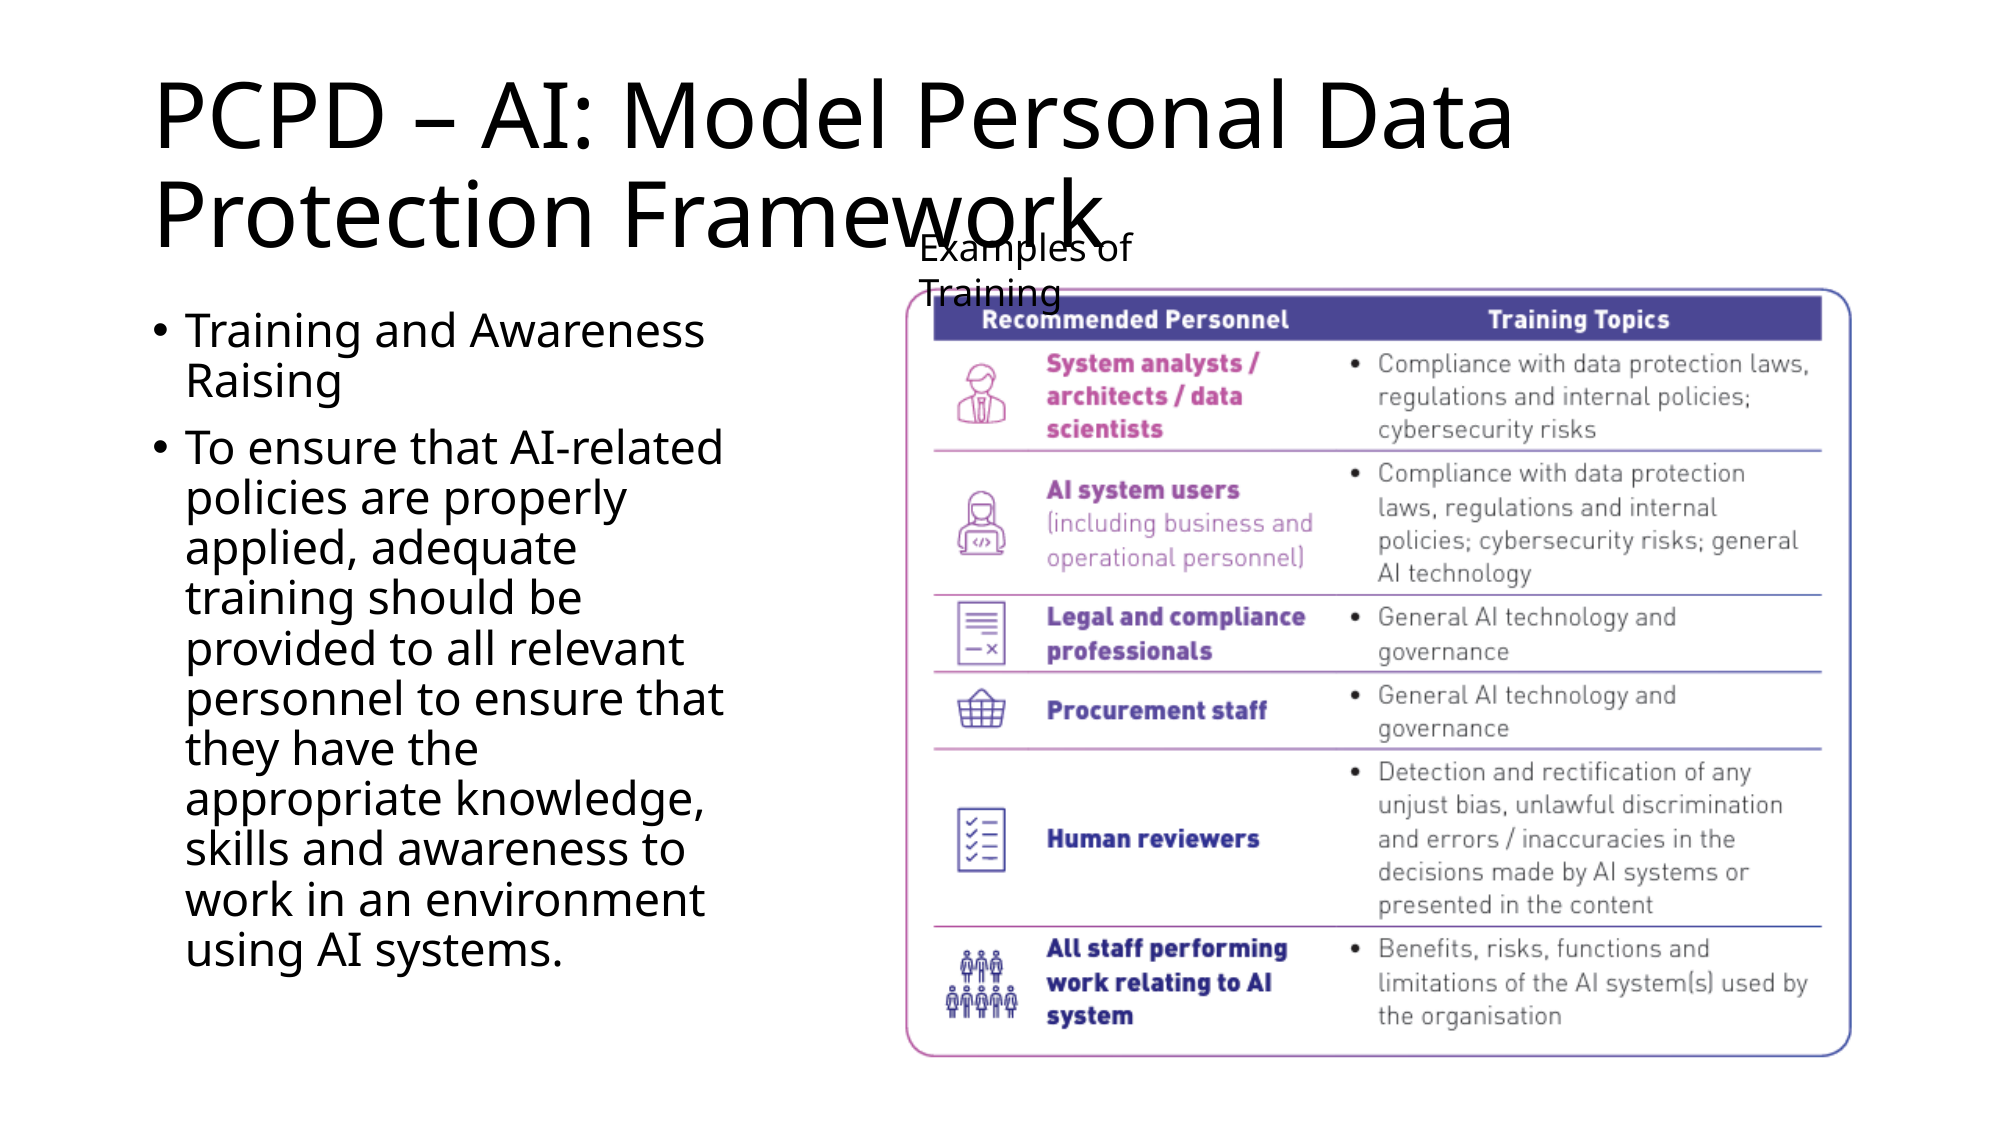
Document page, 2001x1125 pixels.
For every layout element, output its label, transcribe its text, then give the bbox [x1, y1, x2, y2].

text_box Examples of Training [903, 216, 1292, 276]
title PCPD – AI: Model Personal Data Protection Framework [137, 59, 1863, 278]
list Training and Awareness Raising To ensure that AI-related policies are properly applied, adequate training should be provided to all relevant personnel to ensure that they have the appropriate knowledge, skills and awareness to work in an environment using AI systems. [137, 299, 744, 1014]
picture [887, 276, 1878, 1074]
